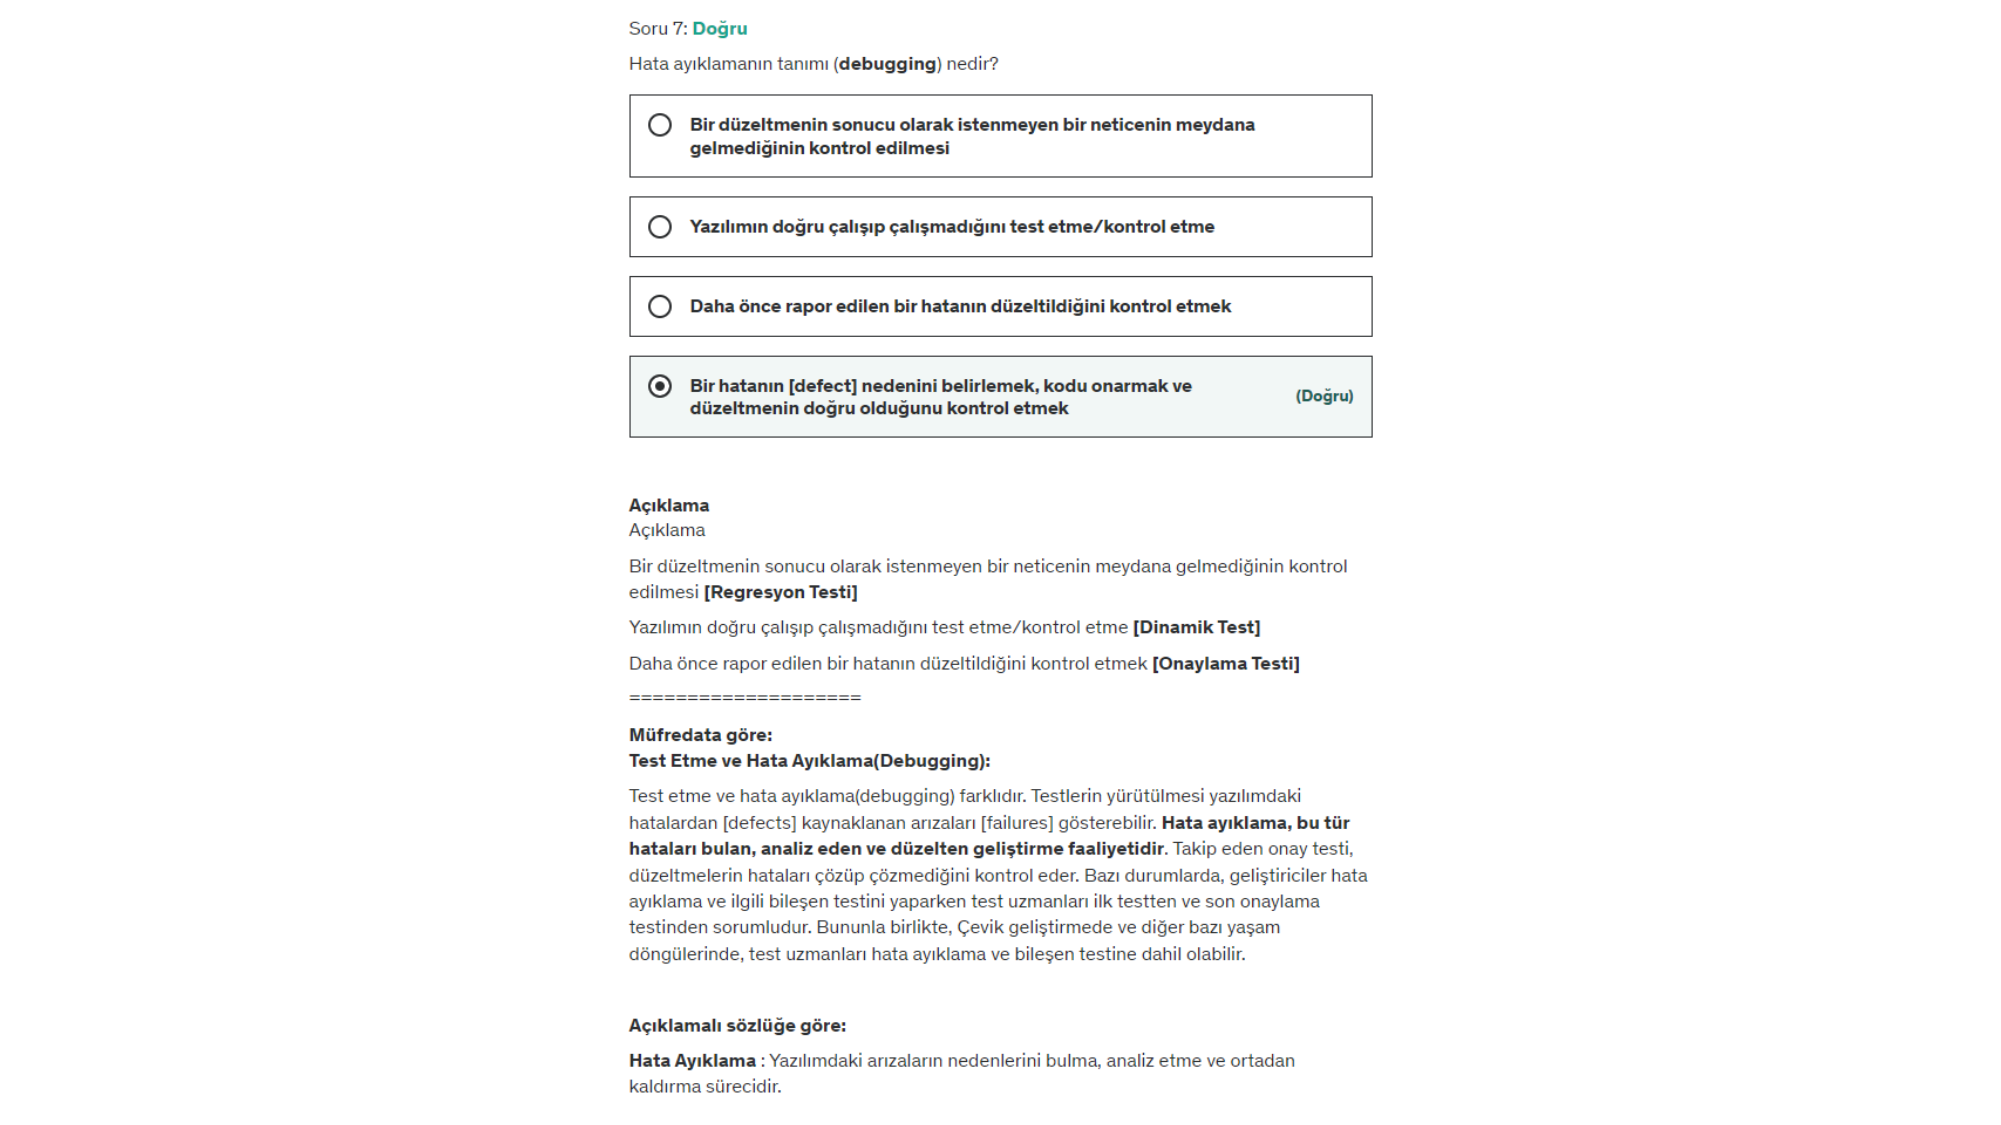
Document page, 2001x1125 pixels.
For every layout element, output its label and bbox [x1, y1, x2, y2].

picture [619, 16, 1381, 1109]
